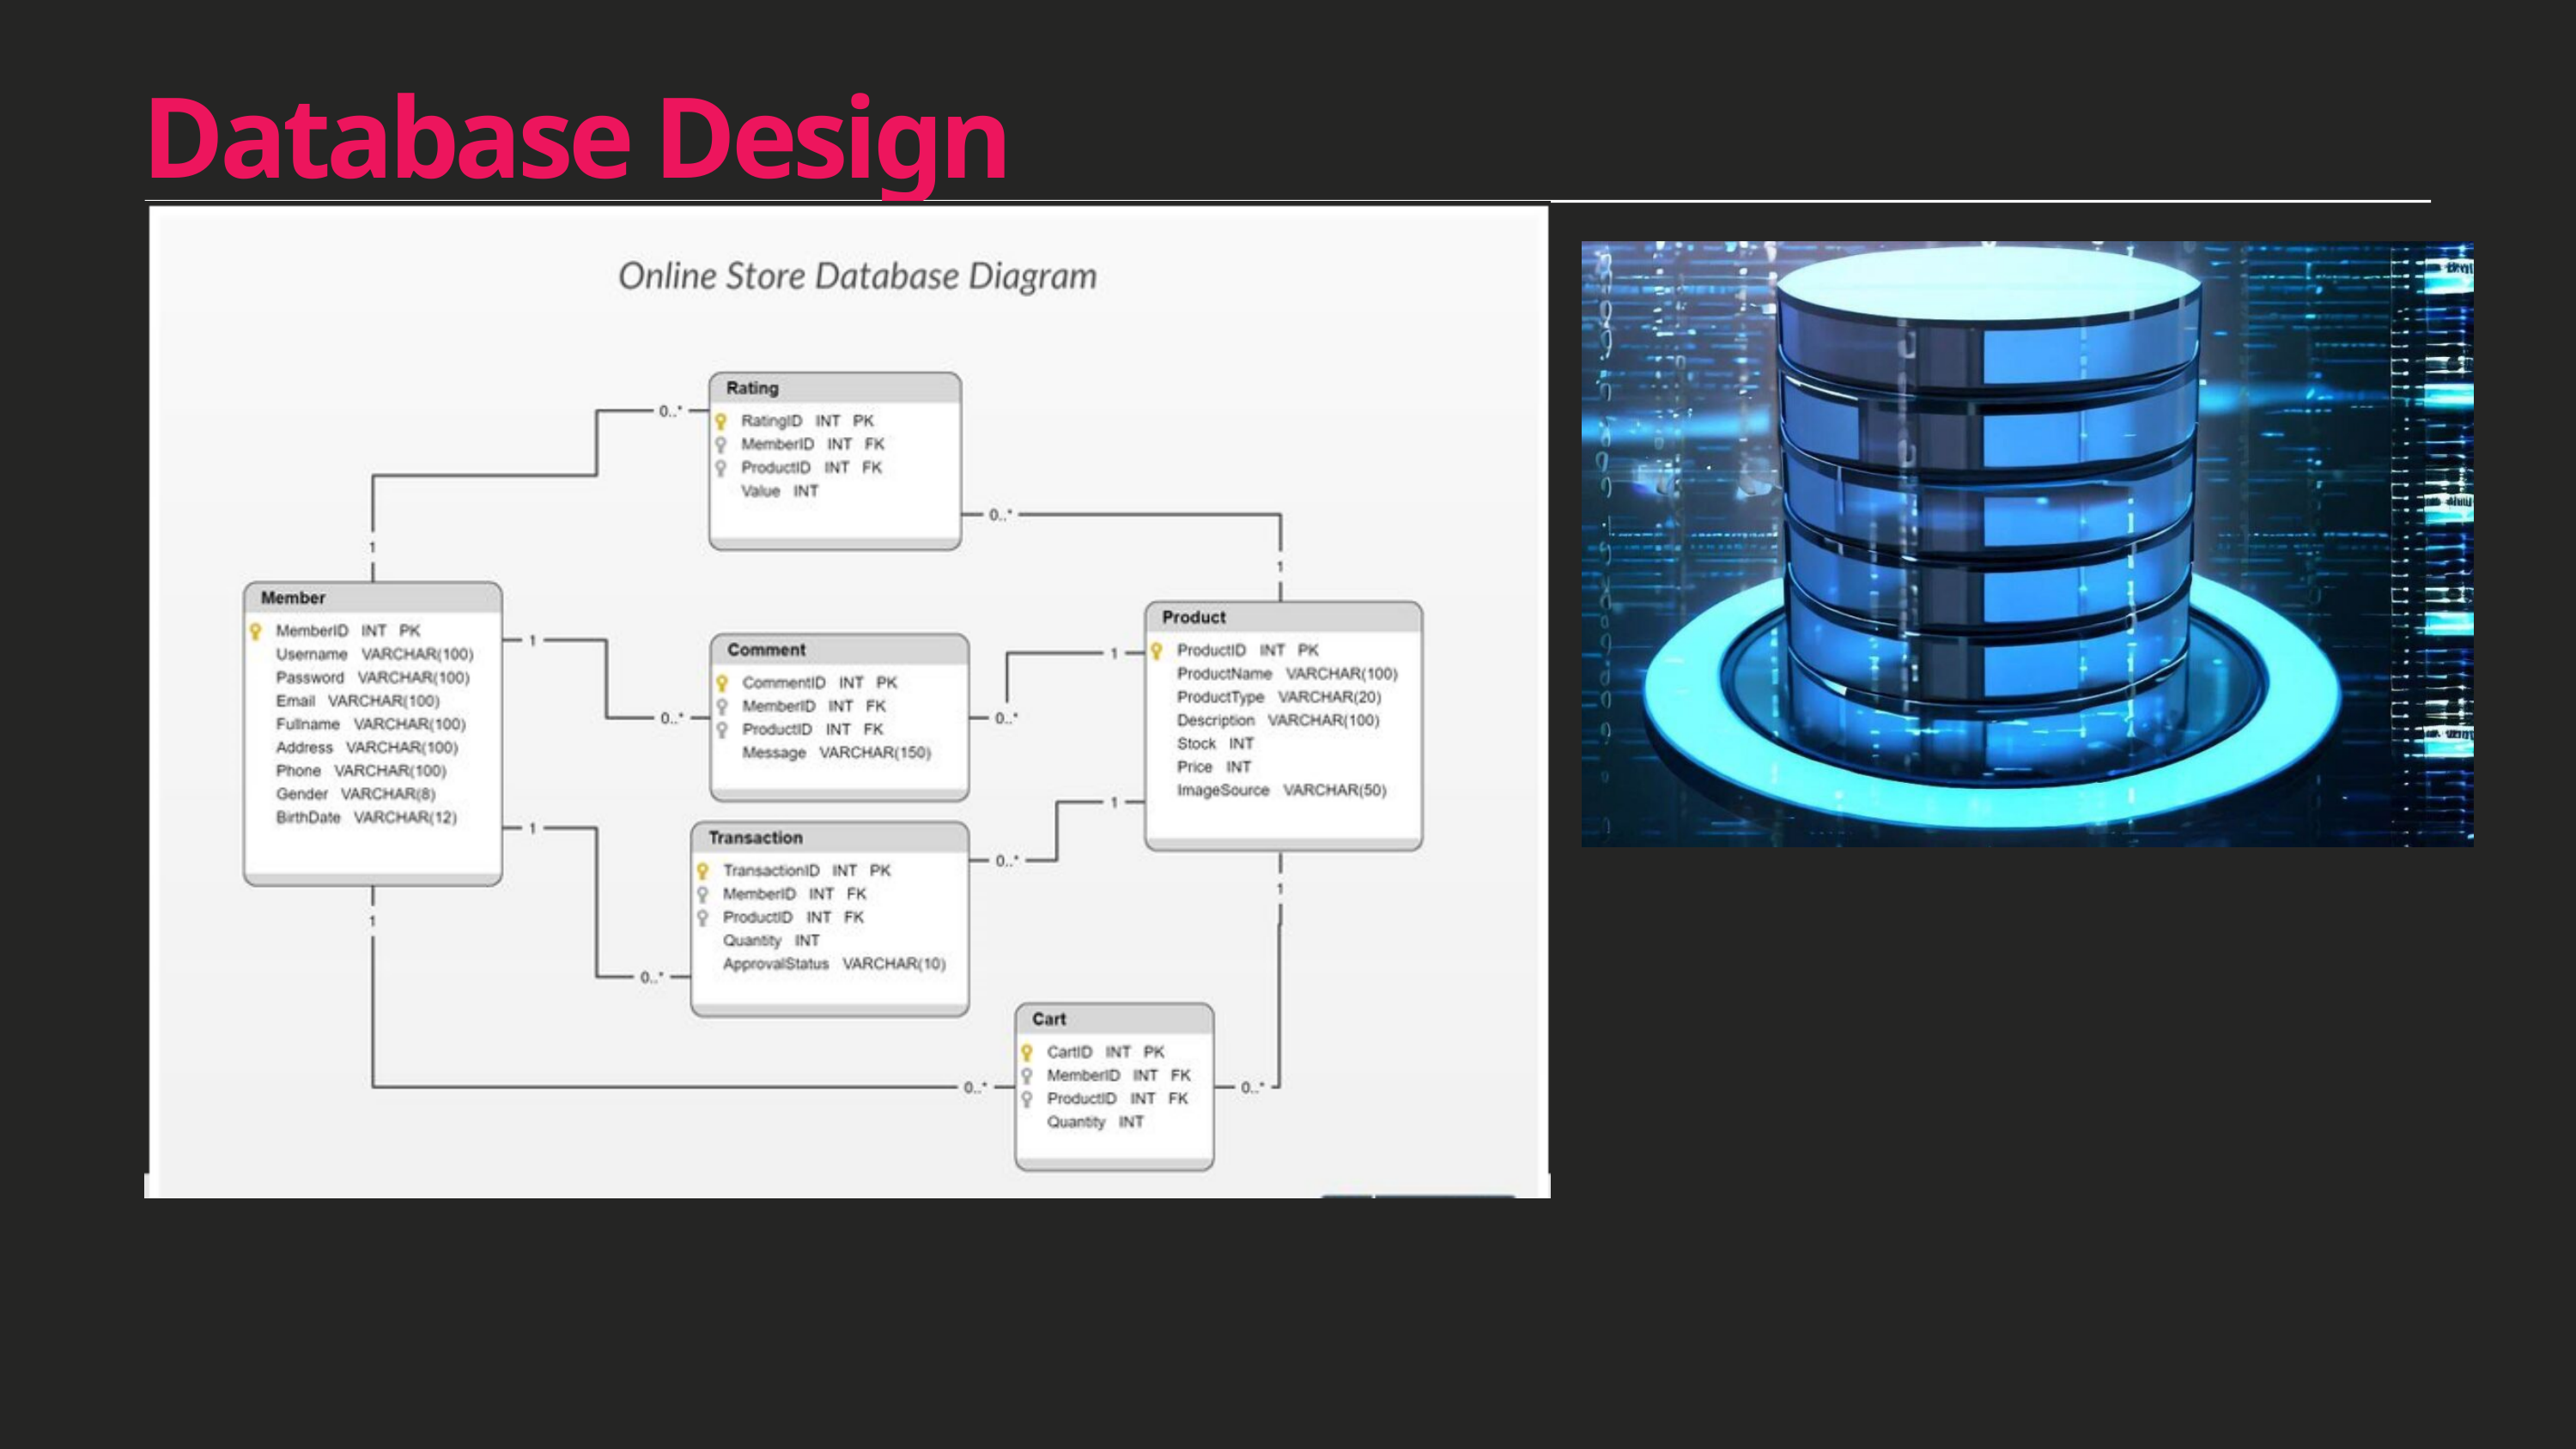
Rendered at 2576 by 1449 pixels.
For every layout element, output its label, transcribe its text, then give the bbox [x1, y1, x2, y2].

picture [1582, 240, 2474, 847]
text_box Database Design [142, 83, 1192, 201]
picture [144, 201, 1551, 1198]
